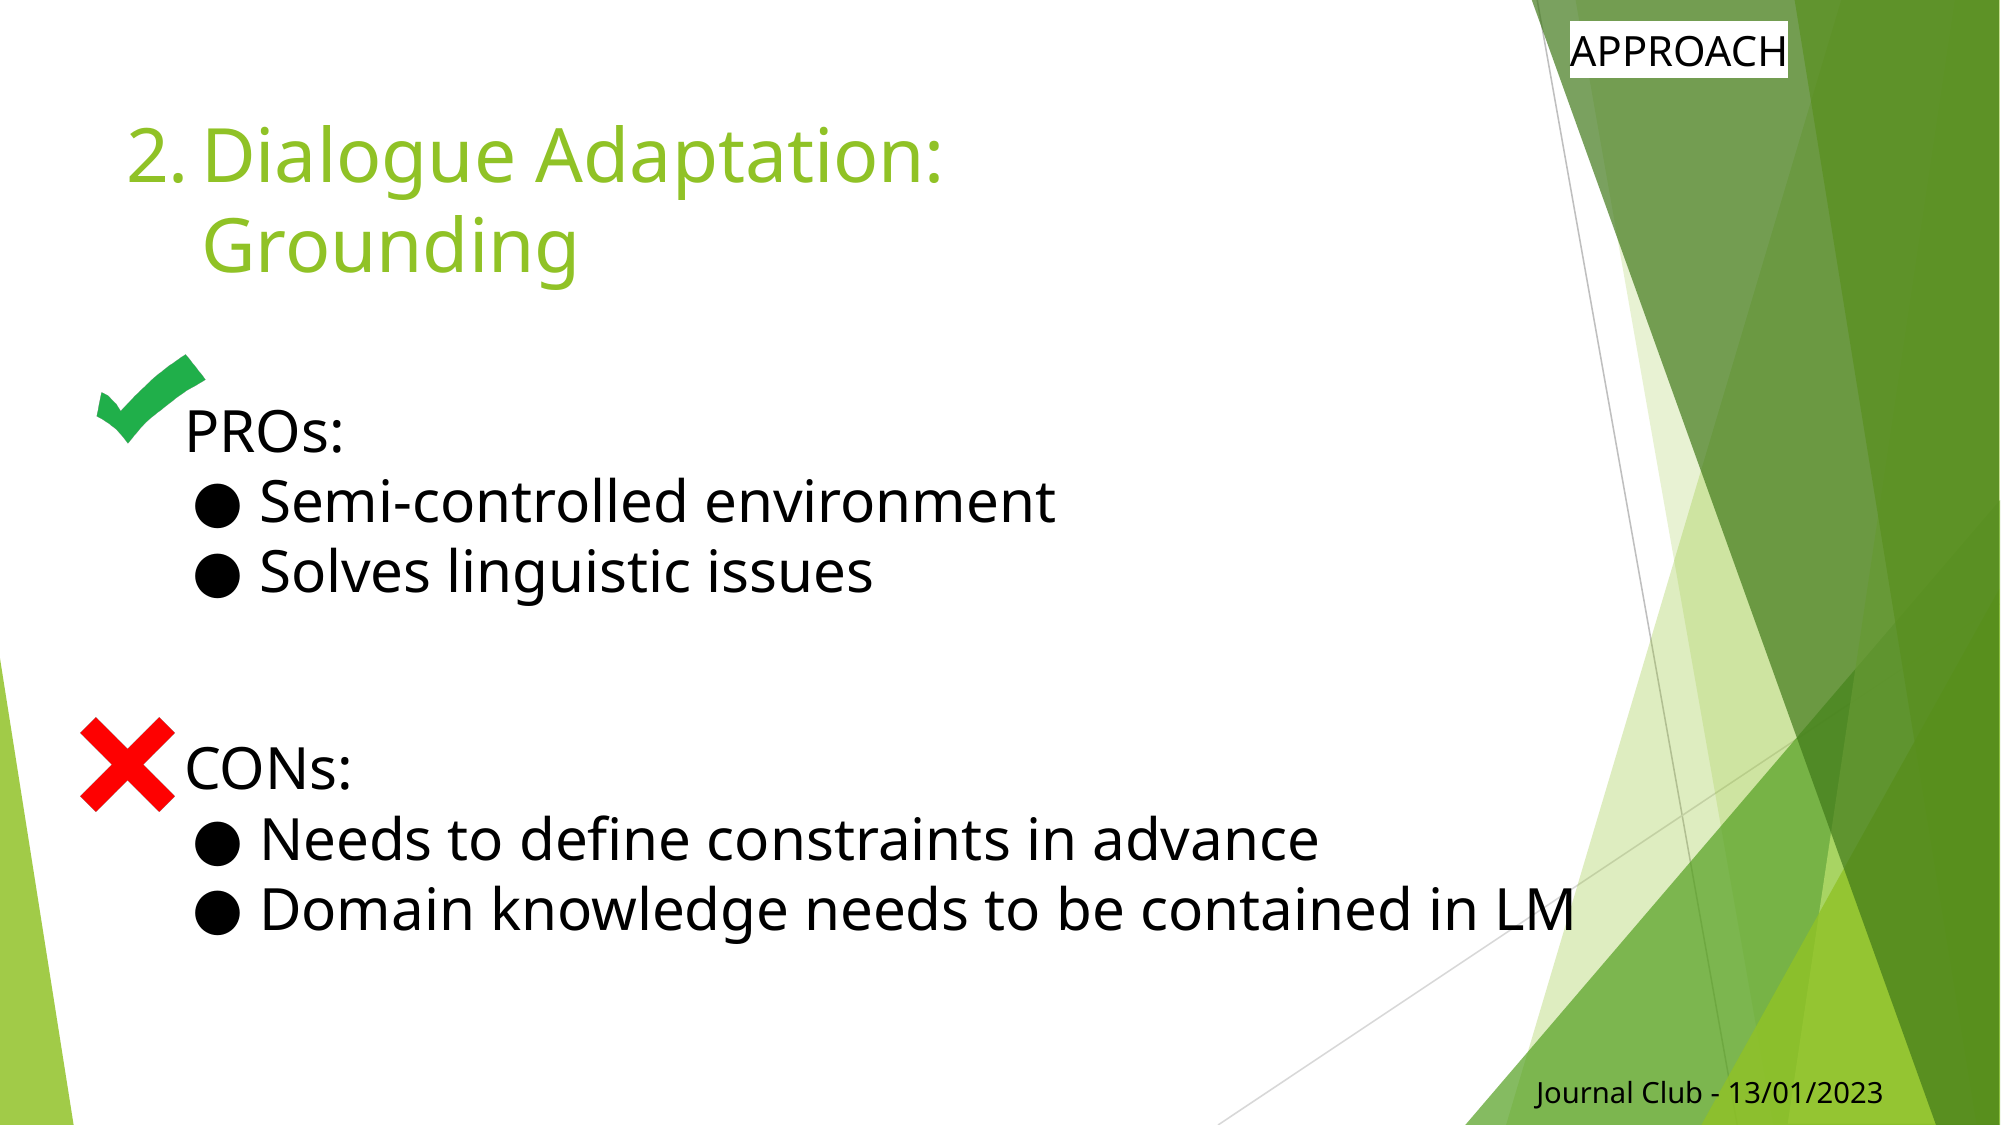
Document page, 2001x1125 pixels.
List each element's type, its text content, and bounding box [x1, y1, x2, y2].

text_box APPROACH [1555, 9, 1904, 90]
picture [80, 717, 175, 812]
text_box CONs: Needs to define constraints in advance Domain knowledge needs to be contained in LM [169, 716, 1975, 1027]
picture [92, 341, 210, 458]
text_box PROs: Semi-controlled environment Solves linguistic issues [169, 379, 1975, 689]
title Dialogue Adaptation: Grounding [111, 99, 1522, 317]
